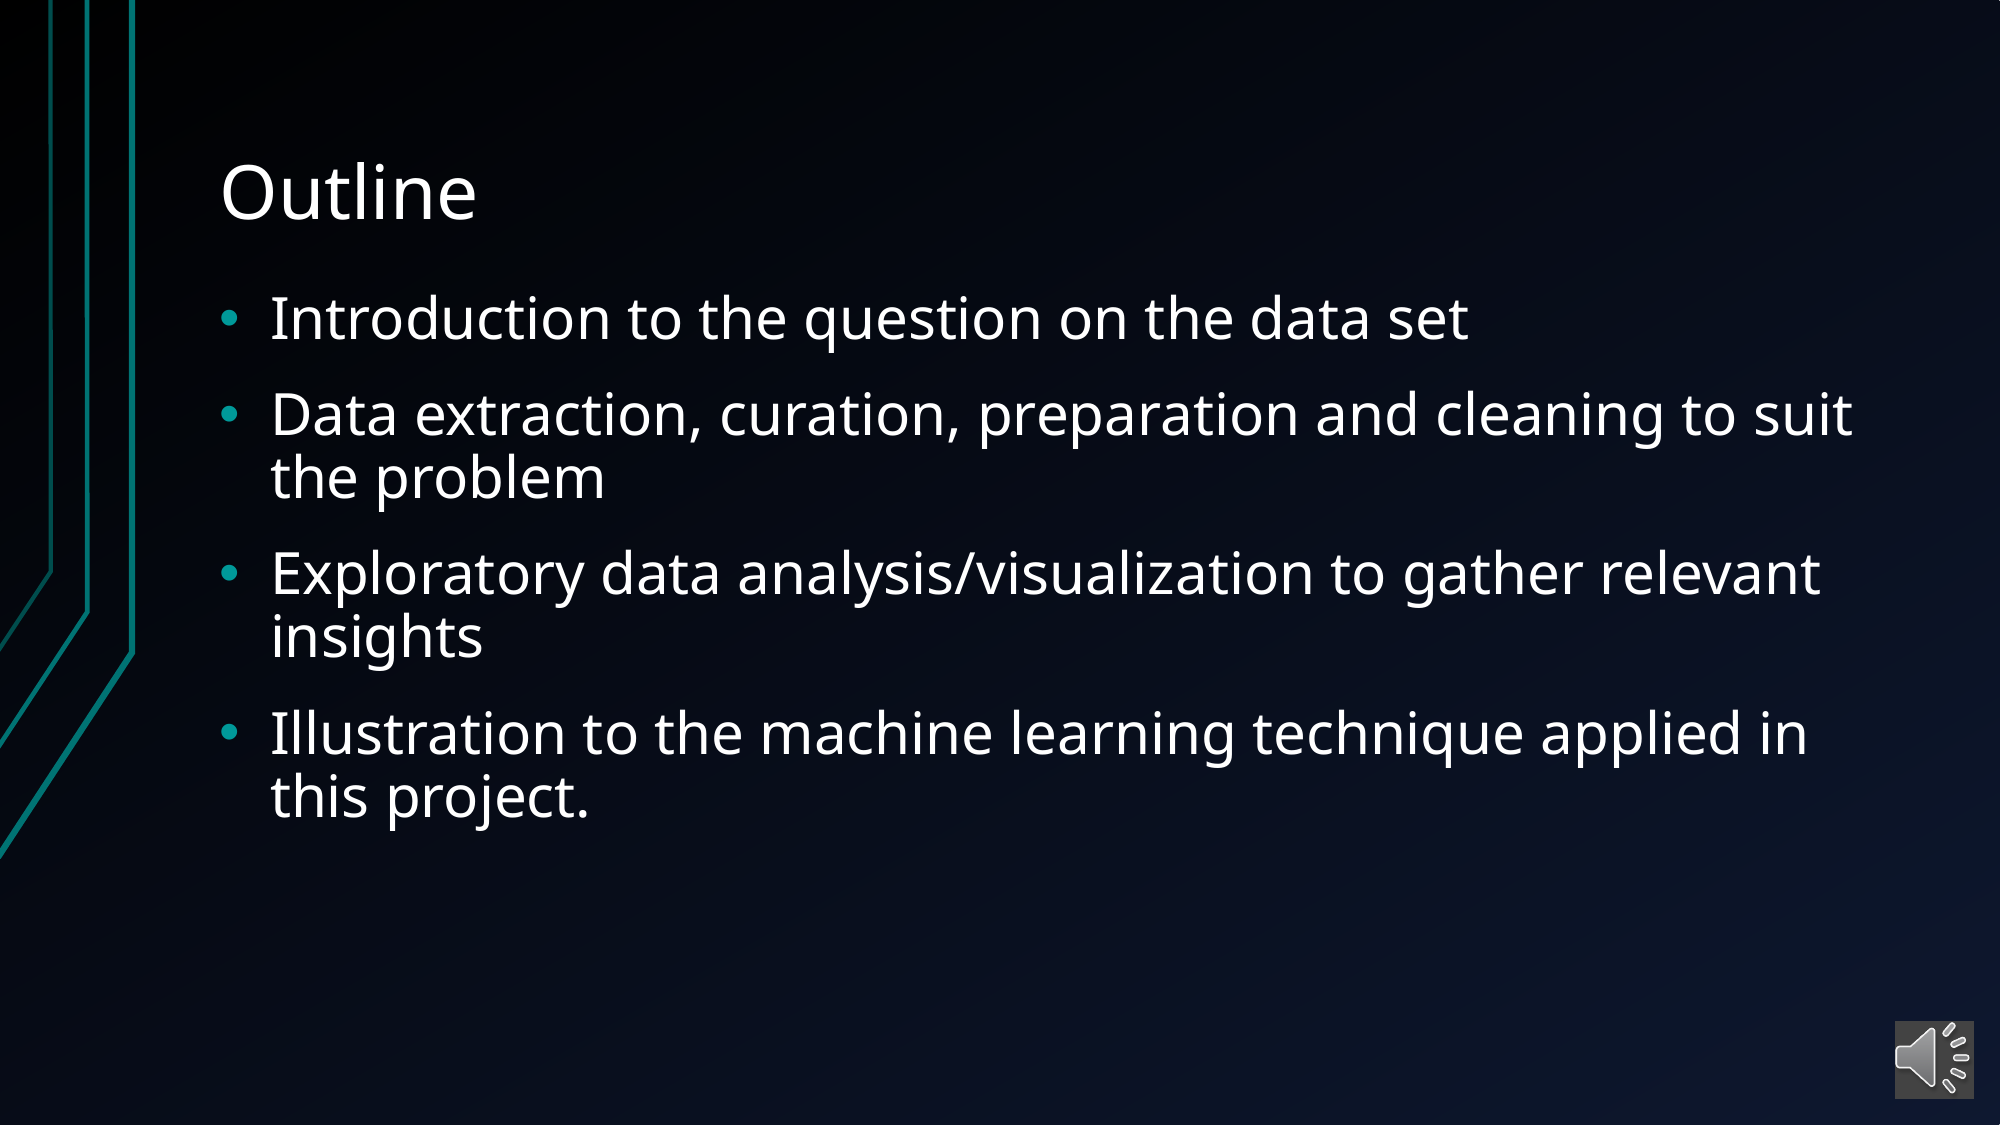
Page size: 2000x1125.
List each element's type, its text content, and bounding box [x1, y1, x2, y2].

list Introduction to the question on the data set Data extraction, curation, preparation and cleaning to suit the problem Exploratory data analysis/visualization to gather relevant insights Illustration to the machine learning technique applied in this project. [199, 279, 1900, 1012]
title Outline [199, 45, 1900, 246]
picture [1894, 1019, 1975, 1101]
